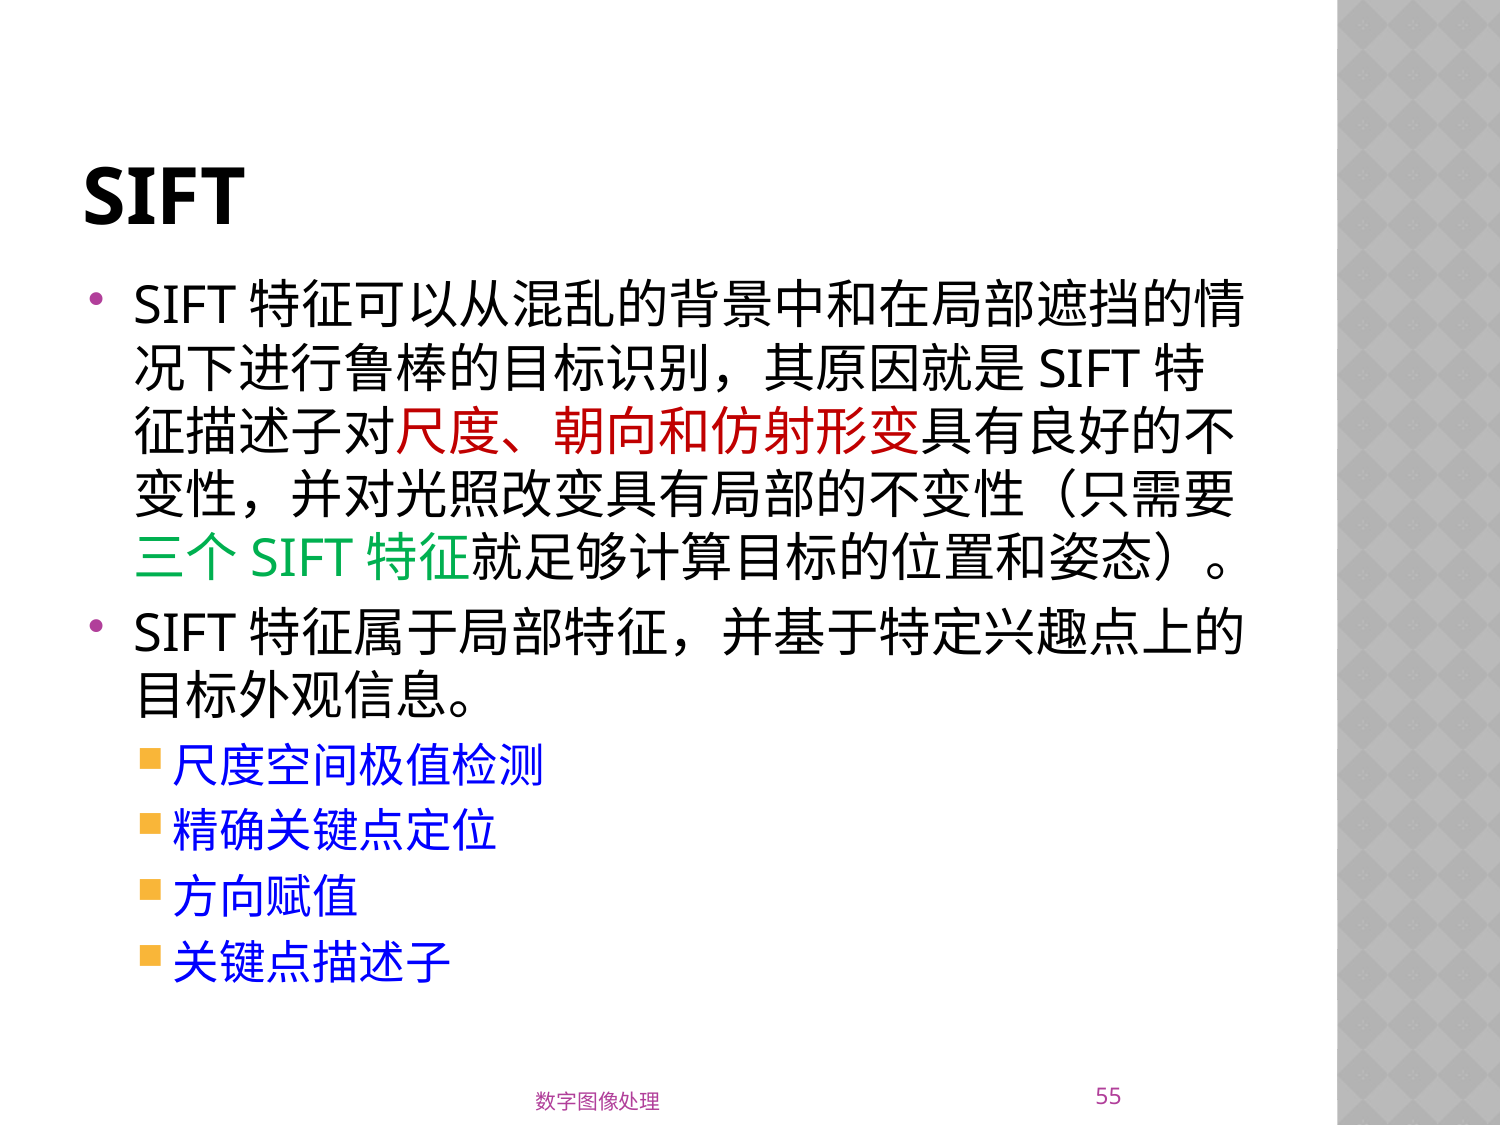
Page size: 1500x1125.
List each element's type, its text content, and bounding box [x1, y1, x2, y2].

title SIFT [75, 52, 1263, 240]
footer 数字图像处理 [75, 1075, 675, 1114]
slide_number 55 [1025, 1075, 1122, 1113]
list SIFT特征可以从混乱的背景中和在局部遮挡的情况下进行鲁棒的目标识别，其原因就是SIFT特征描述子对尺度、朝向和仿射形变具有良好的不变性，并对光照改变具有局部的不变性（只需要三个SIFT特征就足够计算目标的位置和姿态）。 SIFT特征属于局部特征，并基于特定兴趣点上的目标外观信息。 尺度空间极值检测 精确关键点定位 方向赋值 关键点描述子 [75, 264, 1263, 1059]
